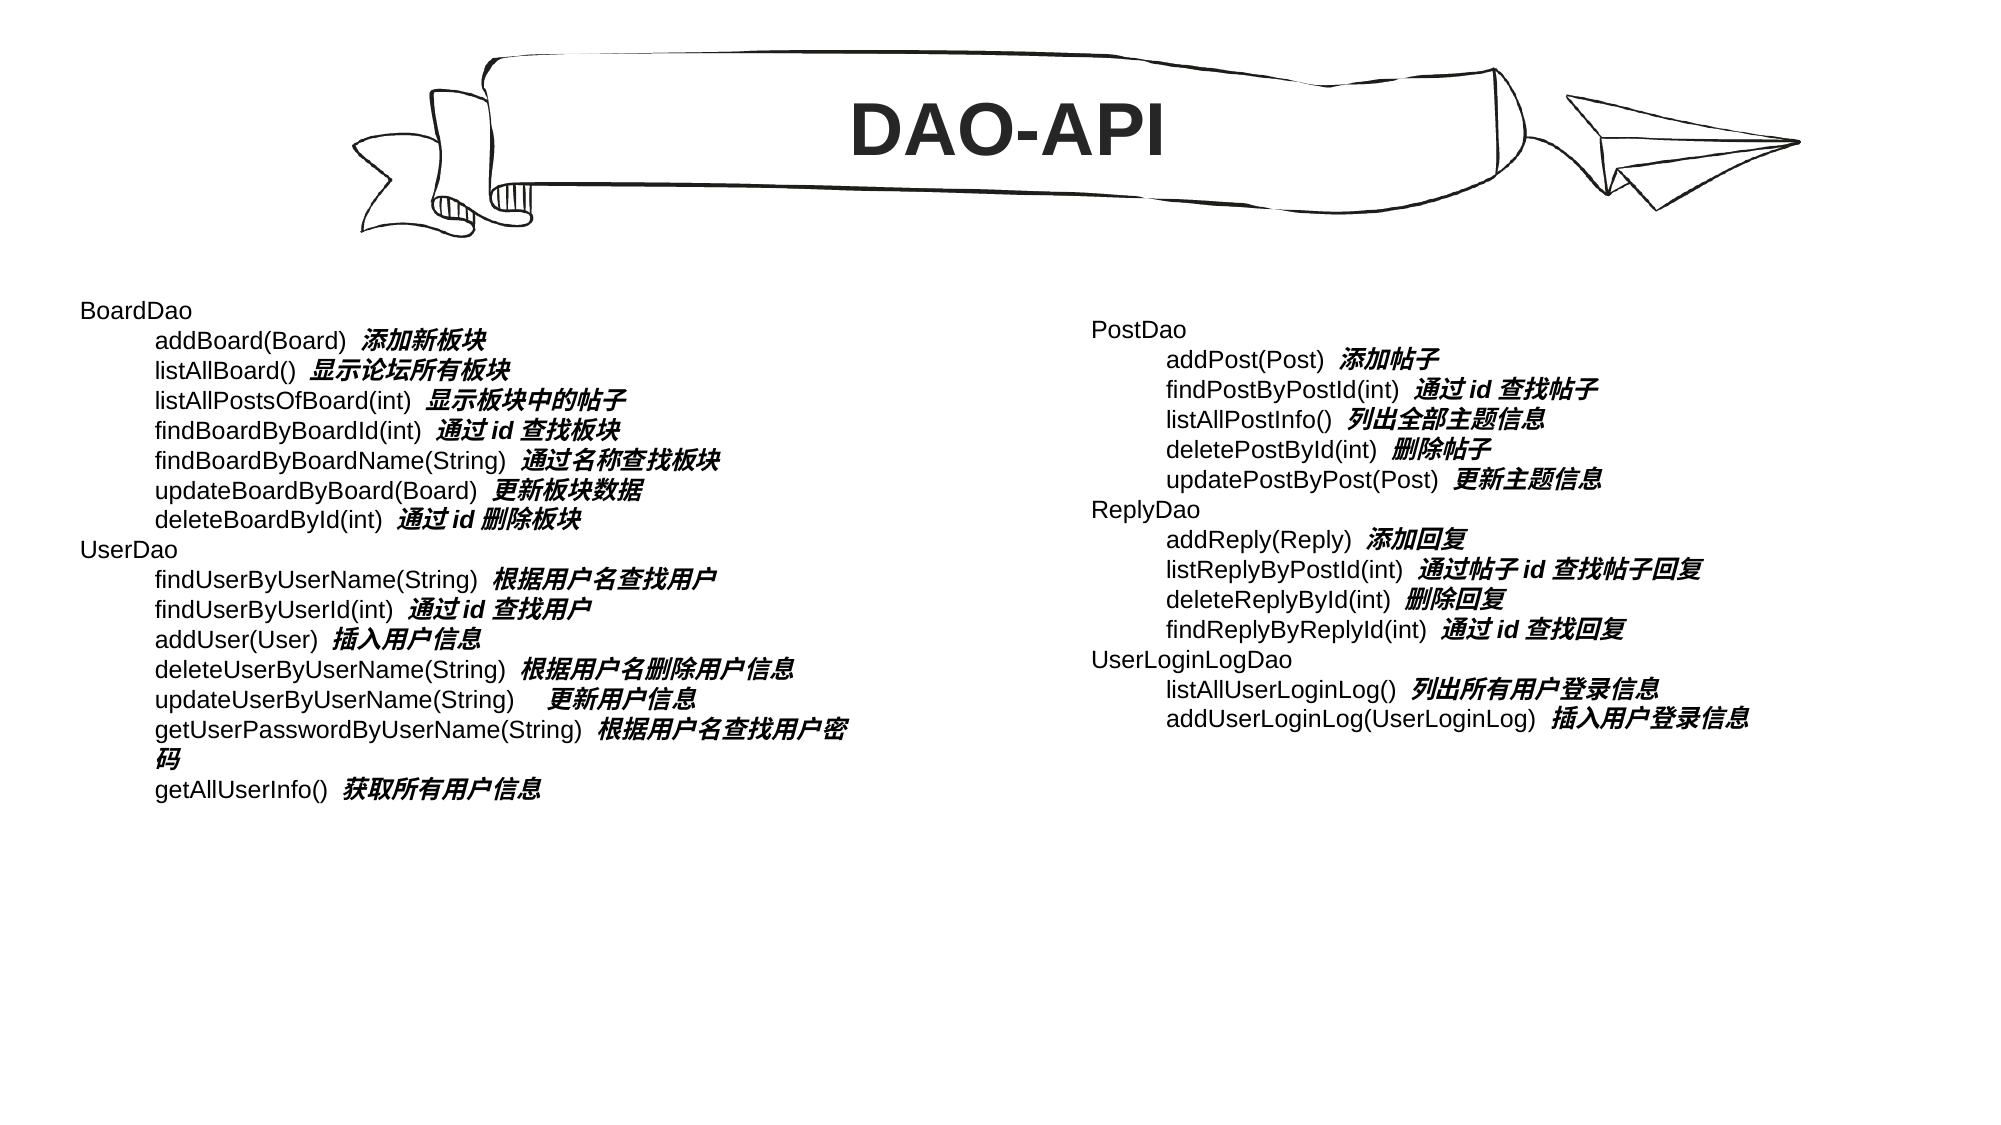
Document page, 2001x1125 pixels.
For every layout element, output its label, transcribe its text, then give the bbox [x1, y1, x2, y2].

picture [352, 50, 1801, 238]
text_box PostDao addPost(Post) 添加帖子 findPostByPostId(int) 通过id查找帖子 listAllPostInfo() 列出全部主题信息 deletePostById(int) 删除帖子 updatePostByPost(Post) 更新主题信息 ReplyDao addReply(Reply) 添加回复 listReplyByPostId(int) 通过帖子id查找帖子回复 deleteReplyById(int) 删除回复 findReplyByReplyId(int) 通过id查找回复 UserLoginLogDao listAllUserLoginLog() 列出所有用户登录信息 addUserLoginLog(UserLoginLog) 插入用户登录信息 [1076, 306, 1801, 741]
text_box BoardDao addBoard(Board) 添加新板块 listAllBoard() 显示论坛所有板块 listAllPostsOfBoard(int) 显示板块中的帖子 findBoardByBoardId(int) 通过id查找板块 findBoardByBoardName(String) 通过名称查找板块 updateBoardByBoard(Board) 更新板块数据 deleteBoardById(int) 通过id删除板块 UserDao findUserByUserName(String) 根据用户名查找用户 findUserByUserId(int) 通过id查找用户 addUser(User) 插入用户信息 deleteUserByUserName(String) 根据用户名删除用户信息 updateUserByUserName(String) 更新用户信息 getUserPasswordByUserName(String) 根据用户名查找用户密码 getAllUserInfo() 获取所有用户信息 [65, 287, 869, 811]
